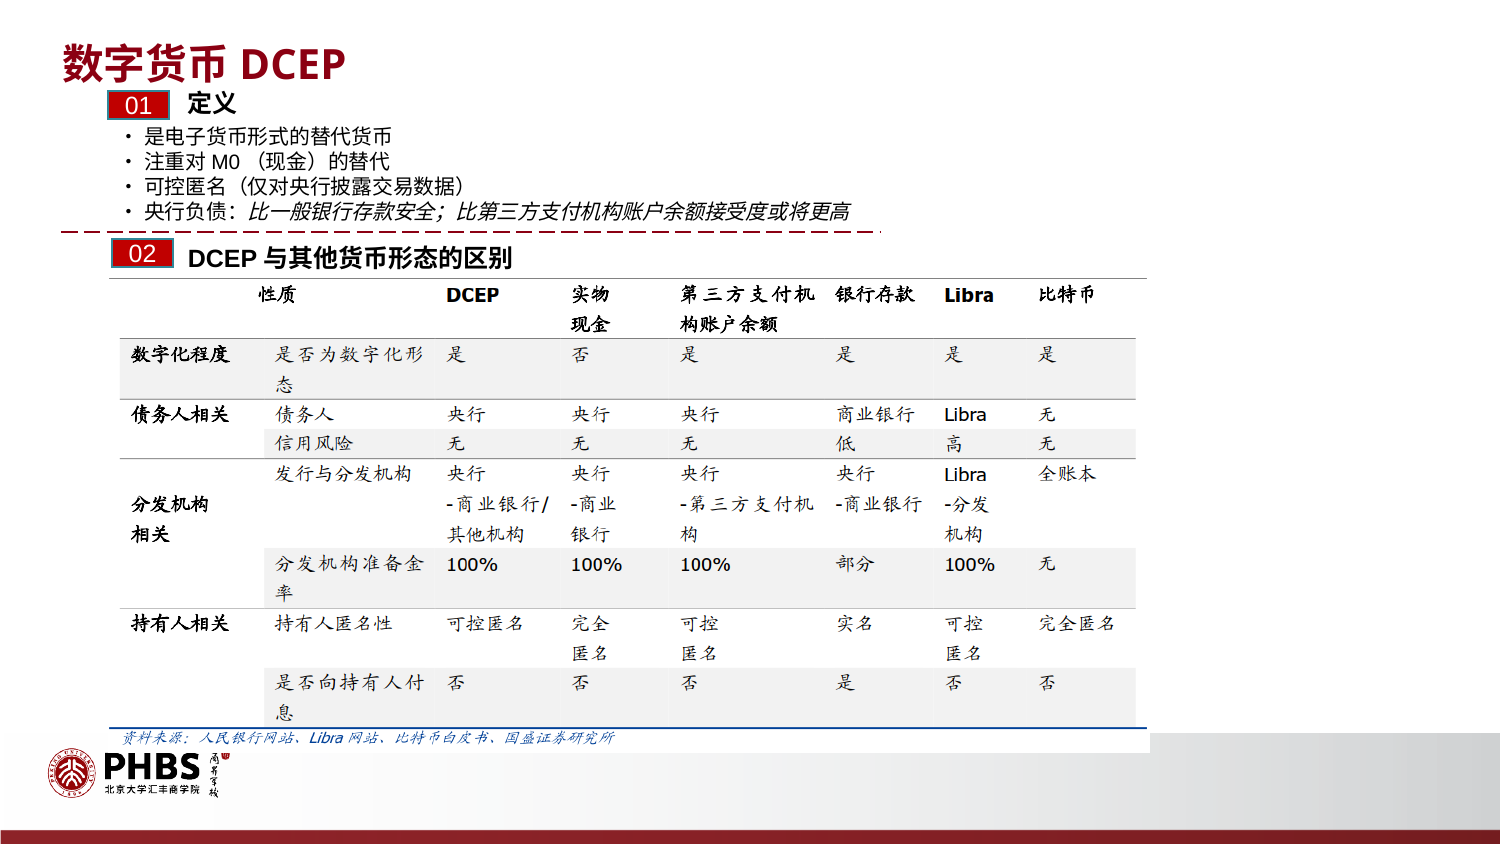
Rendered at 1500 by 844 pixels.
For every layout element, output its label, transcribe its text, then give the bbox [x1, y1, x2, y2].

picture [0, 273, 1500, 844]
text_box DCEP与其他货币形态的区别 [173, 235, 531, 273]
text_box 数字货币DCEP [47, 23, 603, 95]
text_box 01 [107, 90, 170, 115]
text_box 02 [111, 238, 173, 268]
text_box 定义 [173, 79, 267, 115]
text_box •是电子货币形式的替代货币 •注重对M0（现金）的替代 •可控匿名（仅对央行披露交易数据） •央行负债：比一般银行存款安全；比第三方支付机构账户余额接受度或将更高 [103, 115, 903, 259]
